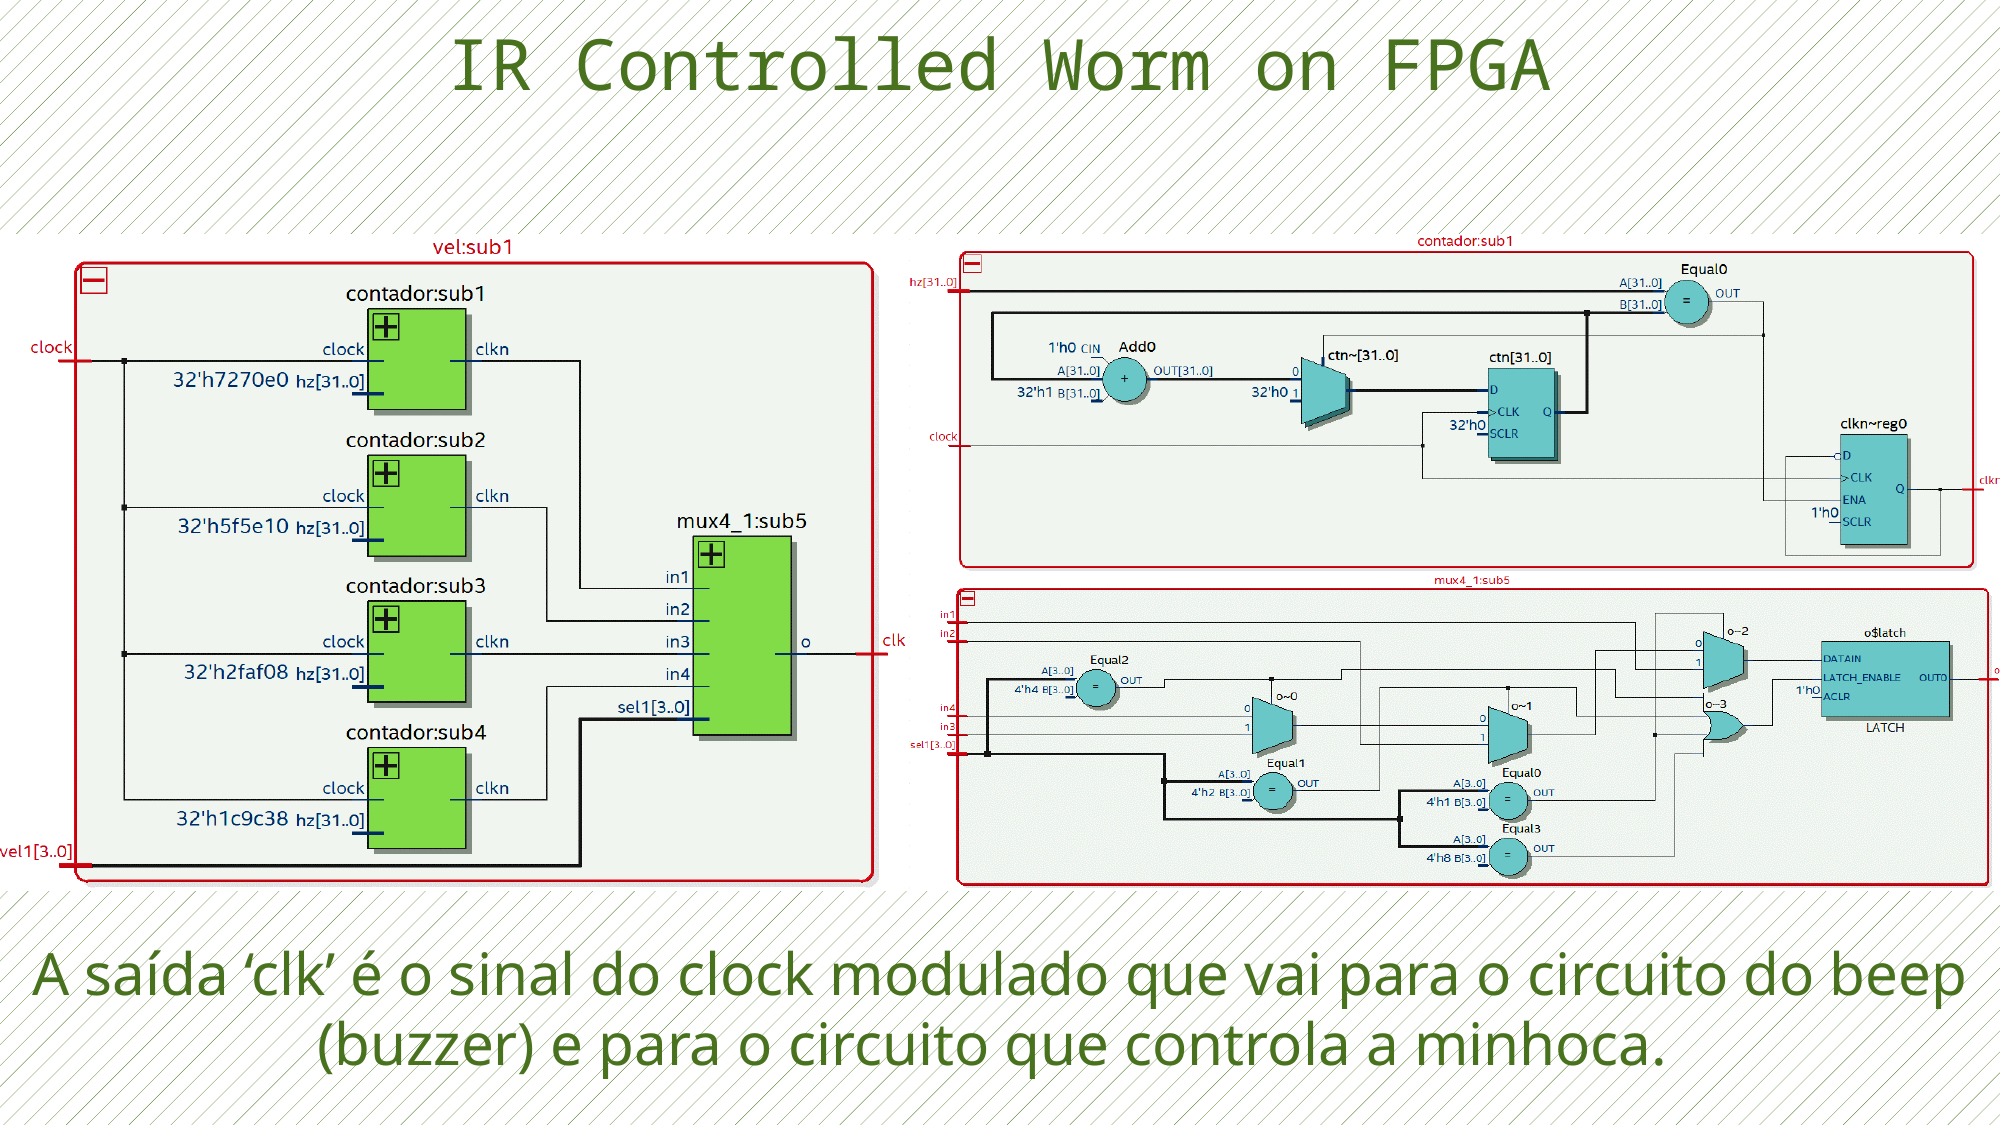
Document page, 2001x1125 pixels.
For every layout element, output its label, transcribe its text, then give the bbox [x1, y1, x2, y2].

text_box IR Controlled Worm on FPGA [0, 0, 2000, 112]
text_box A saída ‘clk’ é o sinal do clock modulado que vai para o circuito do beep (buzzer) e para o circuito que controla a minhoca. [0, 890, 2000, 1125]
picture [0, 234, 2000, 890]
